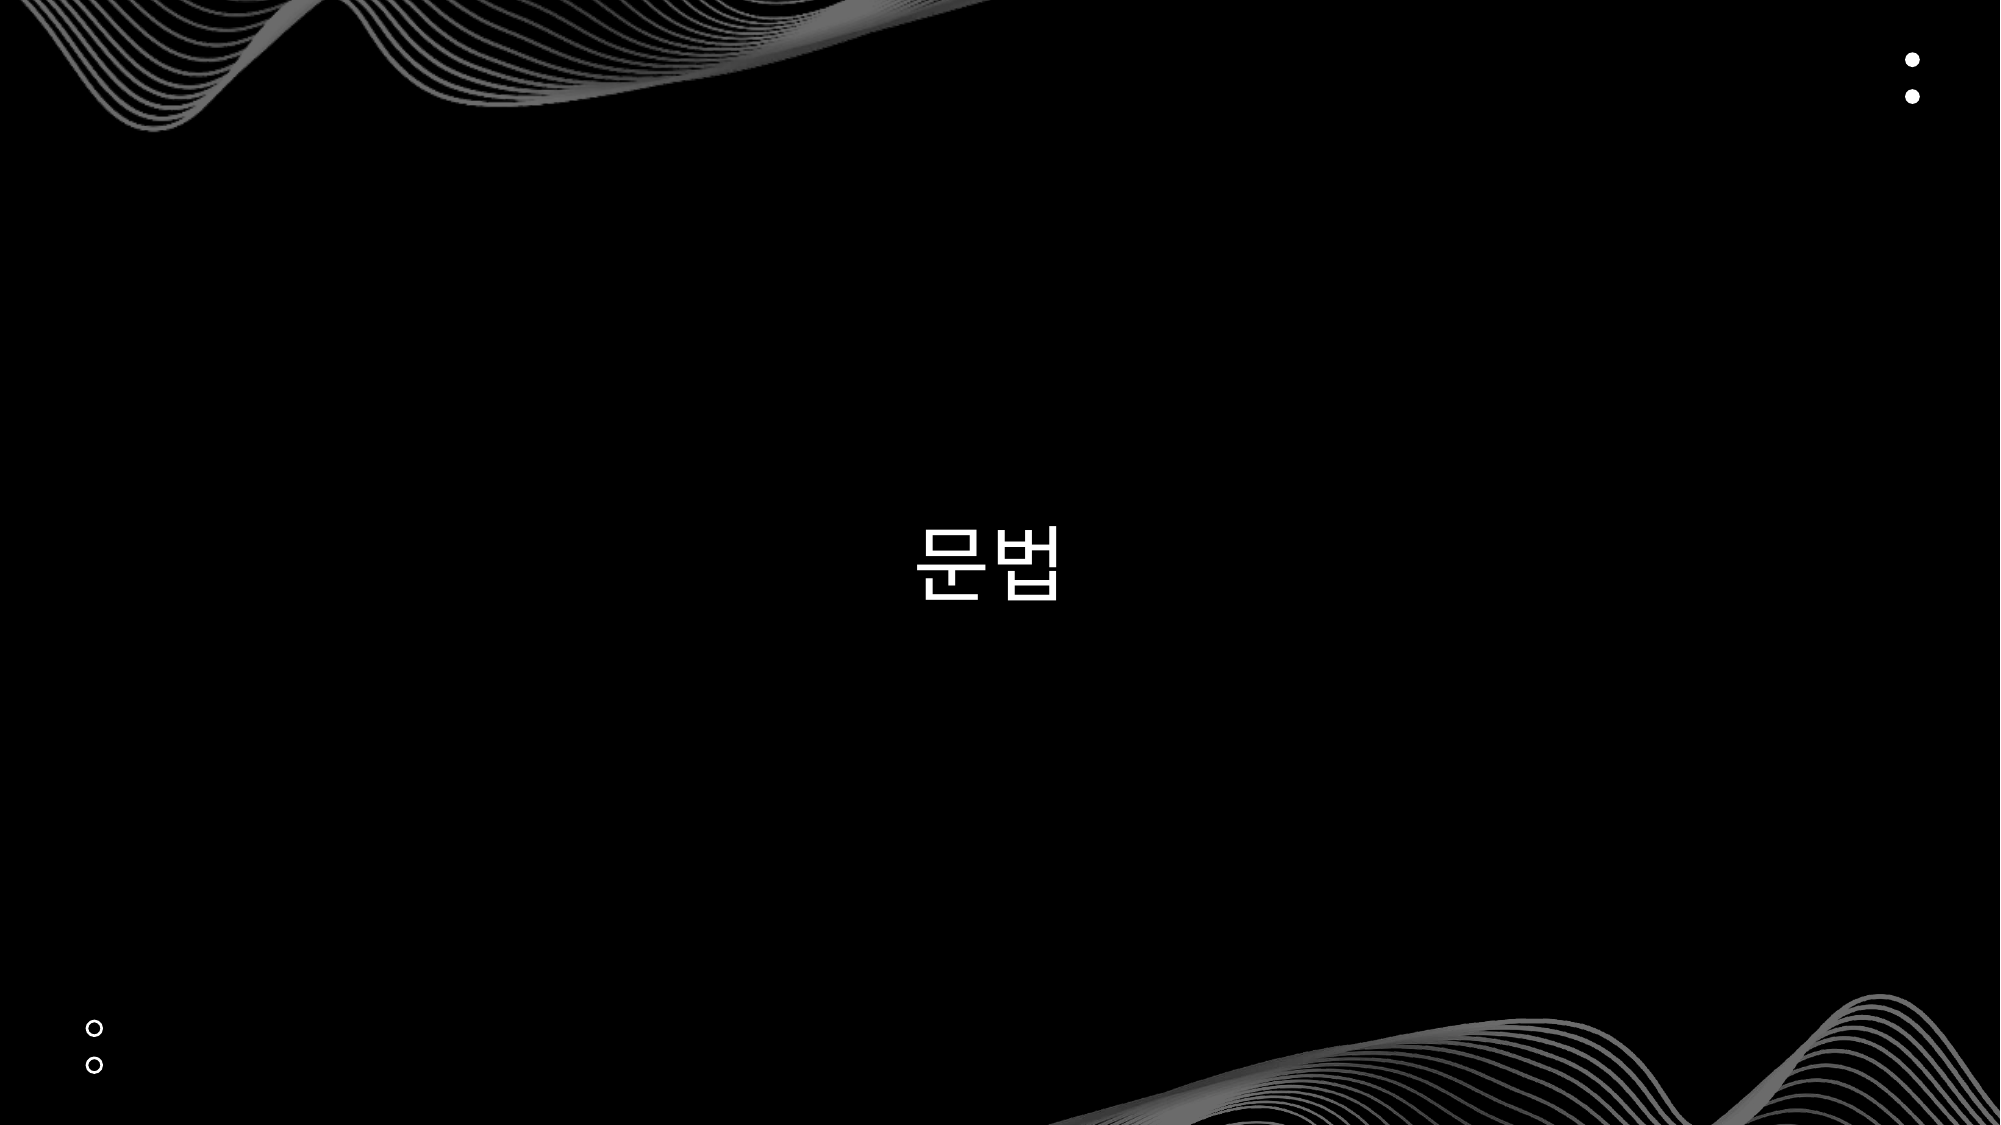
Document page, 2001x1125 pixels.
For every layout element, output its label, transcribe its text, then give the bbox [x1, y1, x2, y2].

text_box 문법 [899, 504, 1101, 620]
